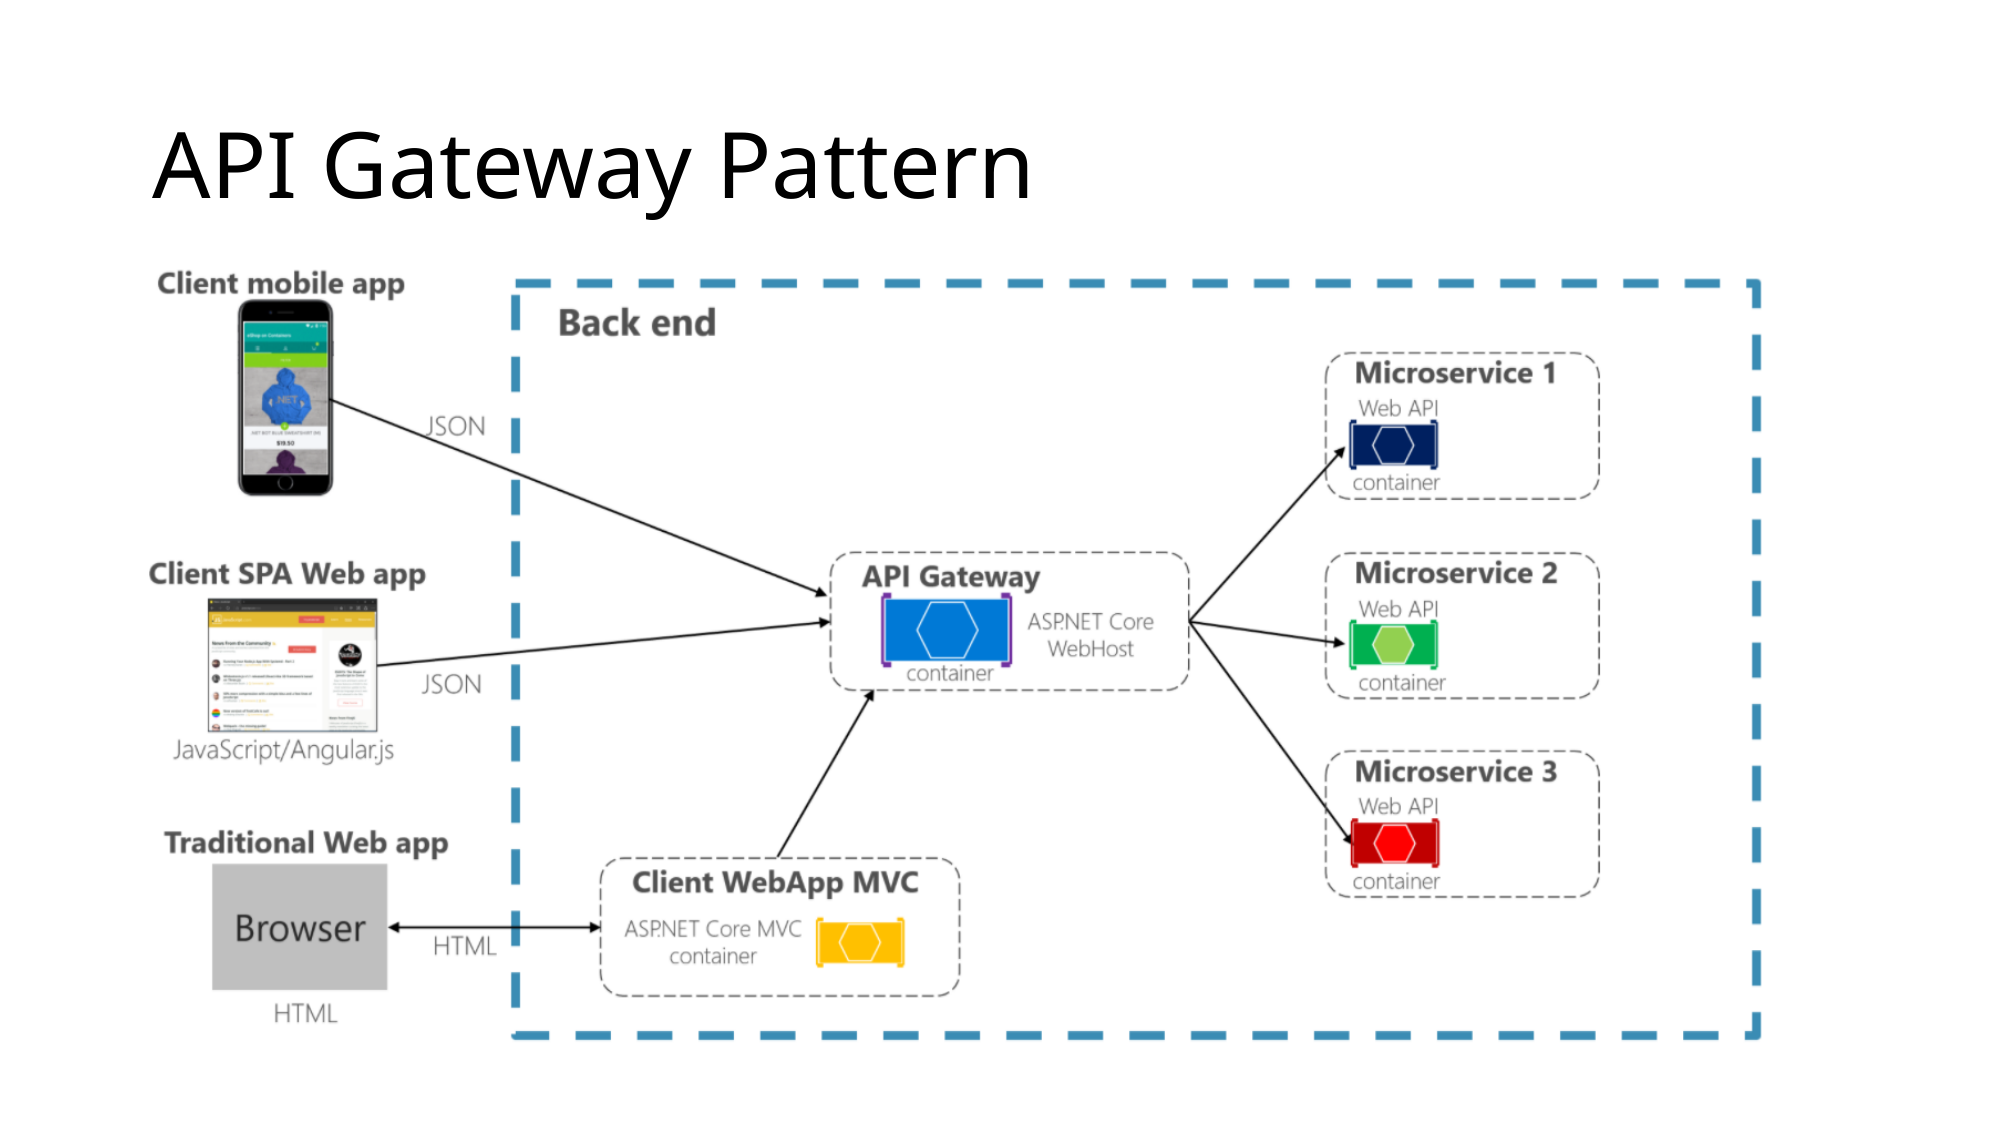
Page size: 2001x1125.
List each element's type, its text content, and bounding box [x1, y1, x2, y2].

title API Gateway Pattern [137, 59, 1863, 278]
picture [137, 256, 1774, 1061]
